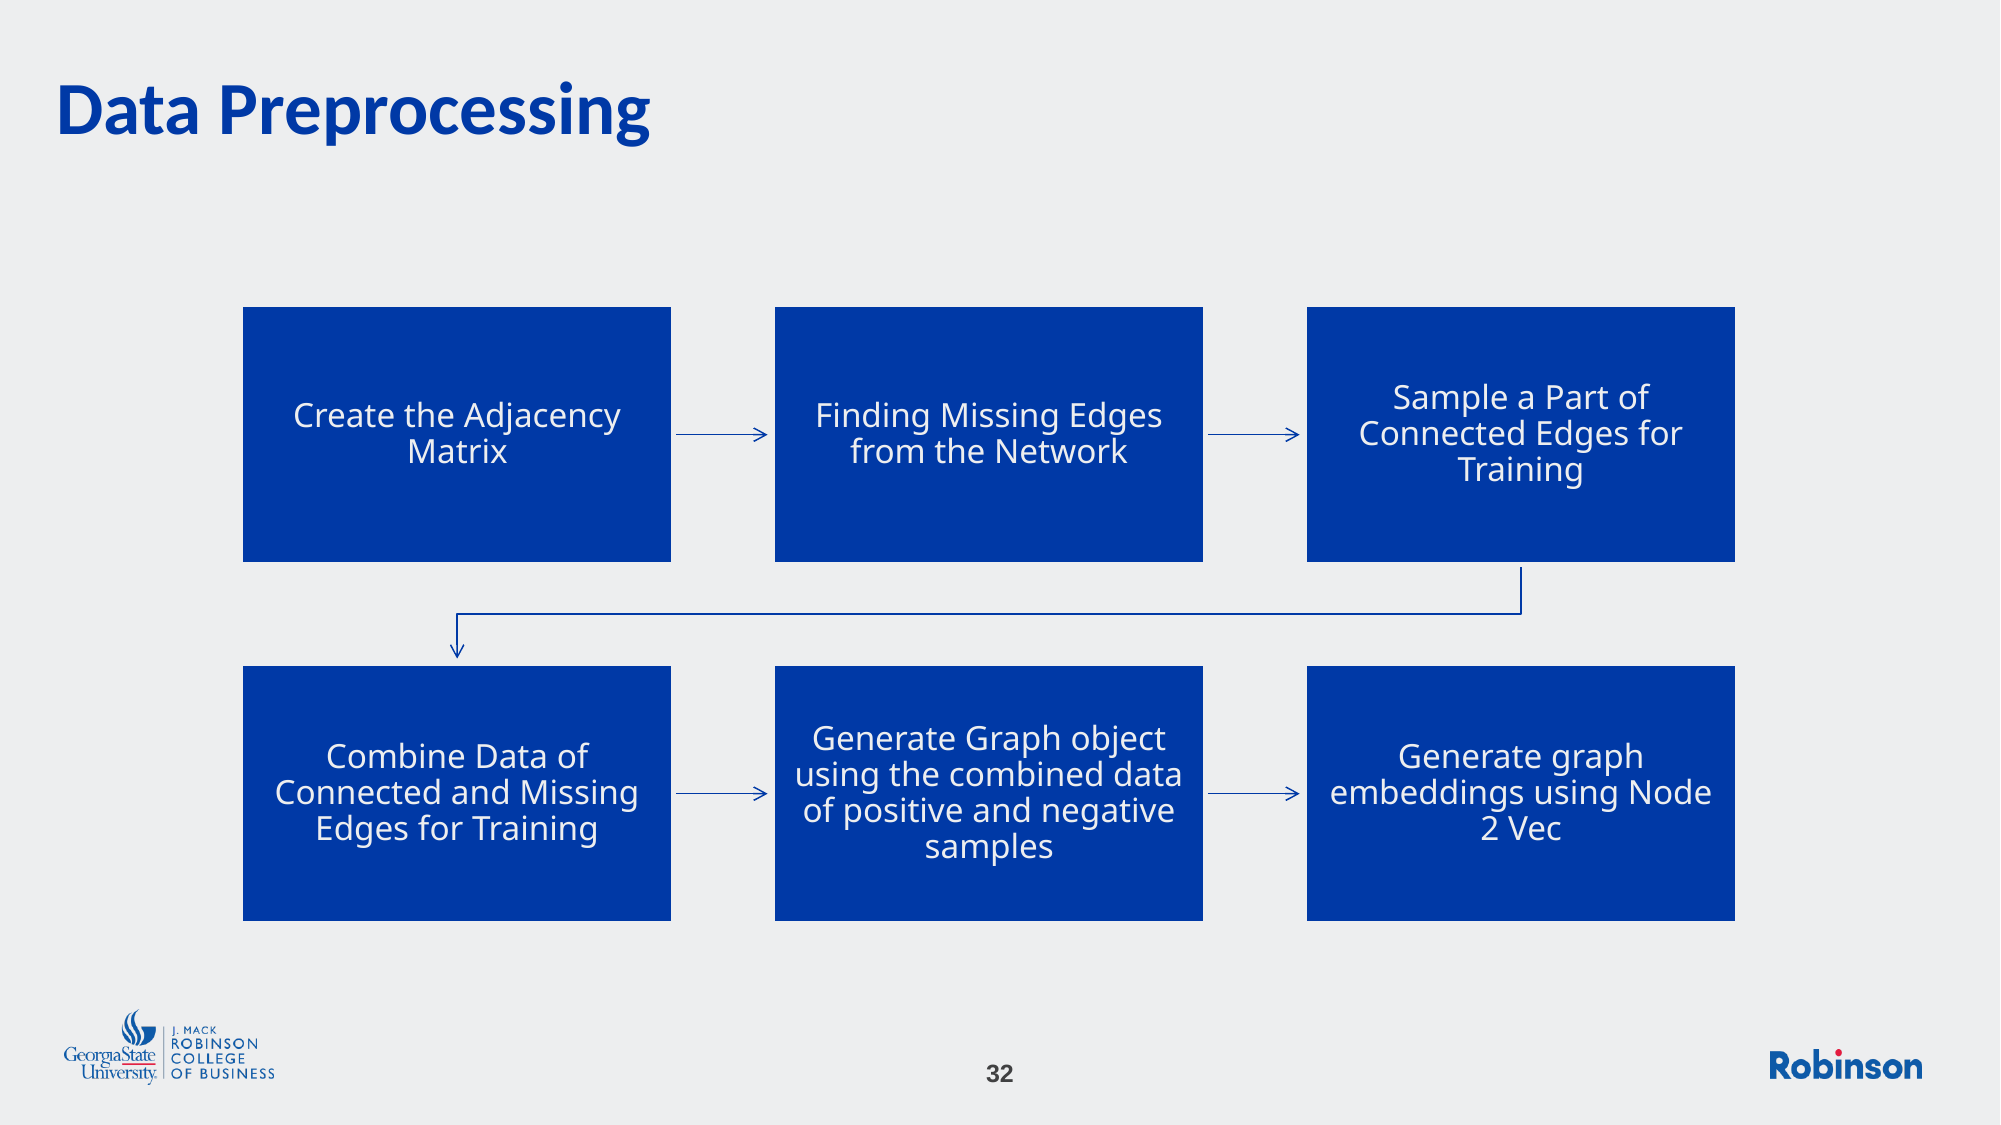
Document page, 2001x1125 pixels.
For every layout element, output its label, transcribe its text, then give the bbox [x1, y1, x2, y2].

slide_number 32 [774, 1052, 1225, 1103]
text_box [239, 185, 1739, 1043]
picture [64, 1009, 274, 1085]
title Data Preprocessing [56, 68, 1931, 151]
picture [1770, 1049, 1922, 1079]
